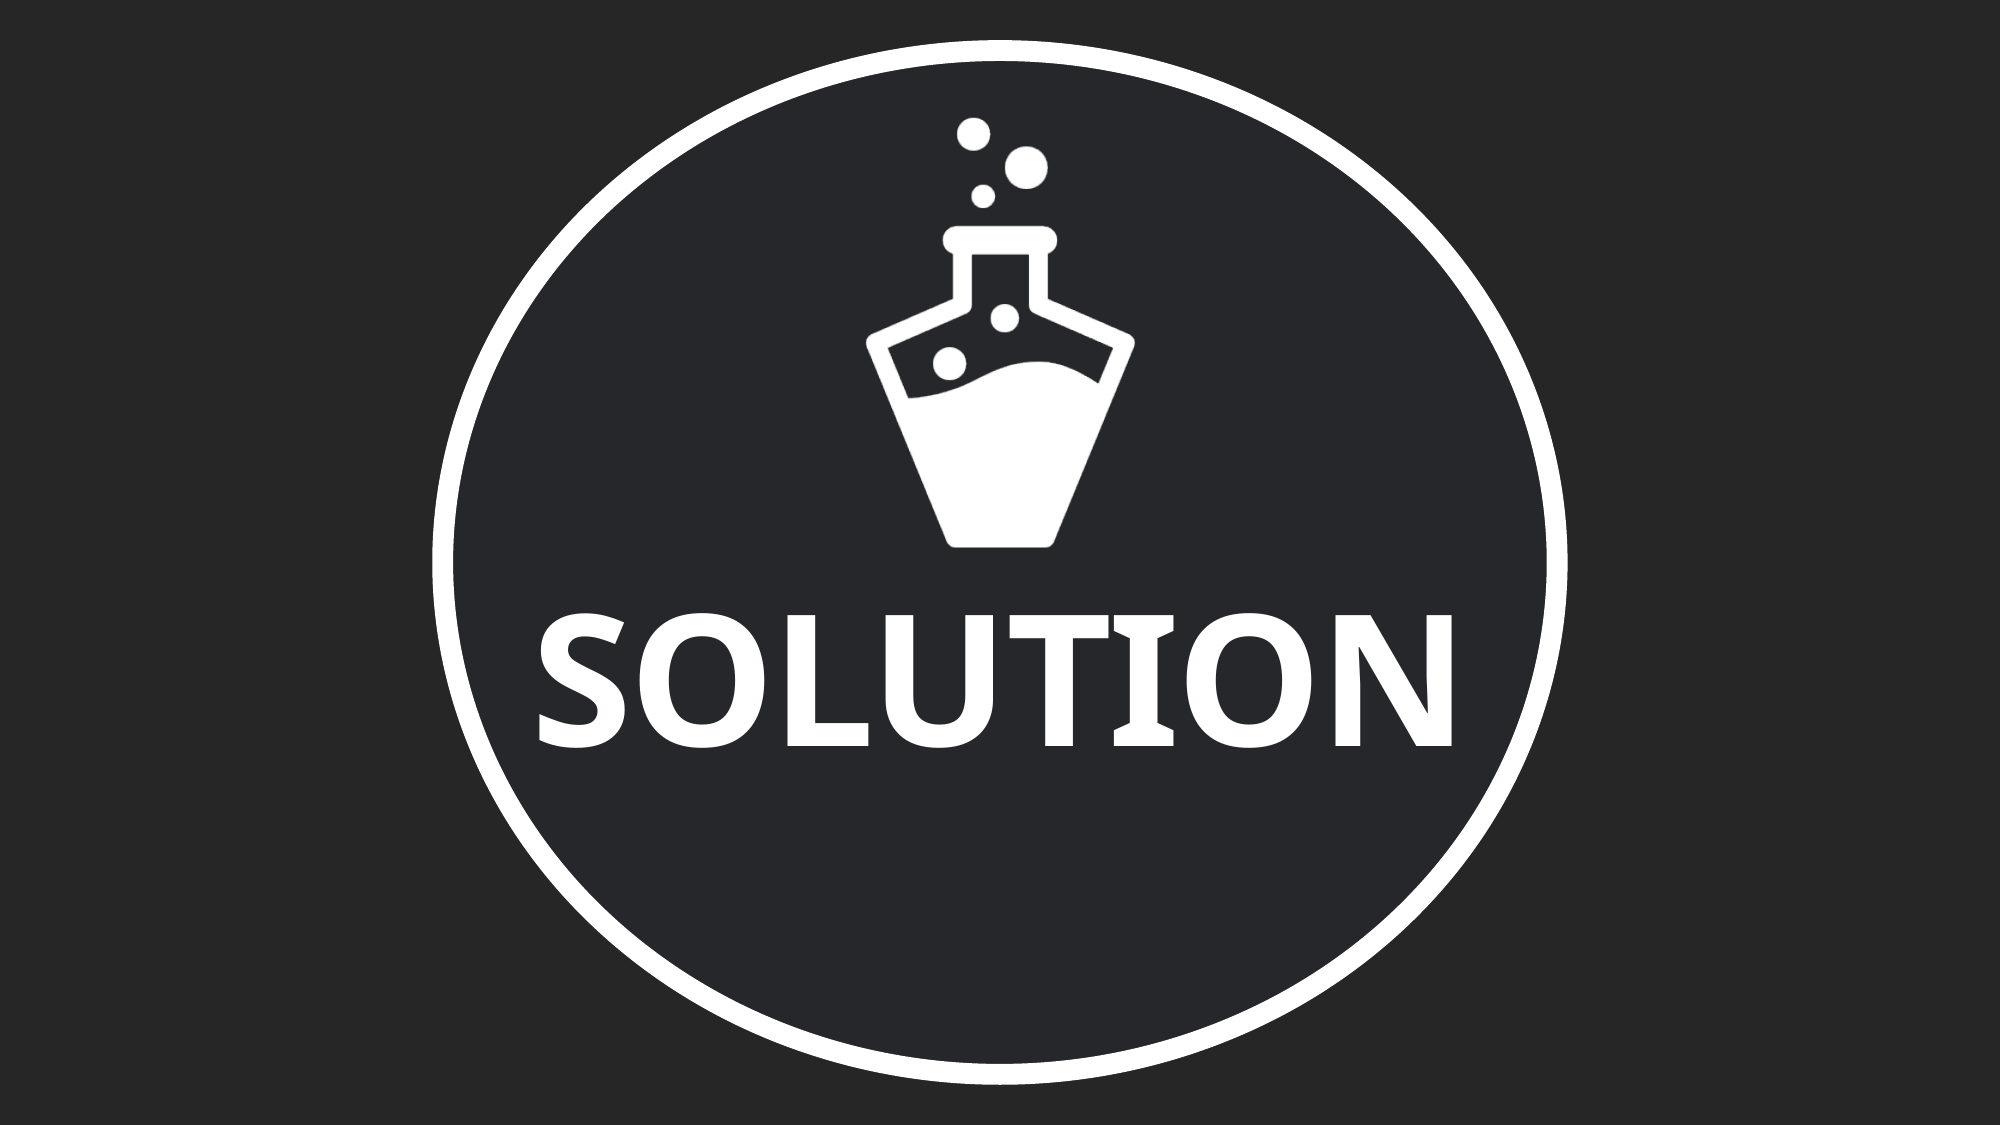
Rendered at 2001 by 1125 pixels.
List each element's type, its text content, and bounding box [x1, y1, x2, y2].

picture [770, 107, 1230, 568]
text_box SOLUTION [483, 556, 1517, 791]
text_box [499, 791, 1501, 1076]
text_box [441, 48, 1559, 758]
